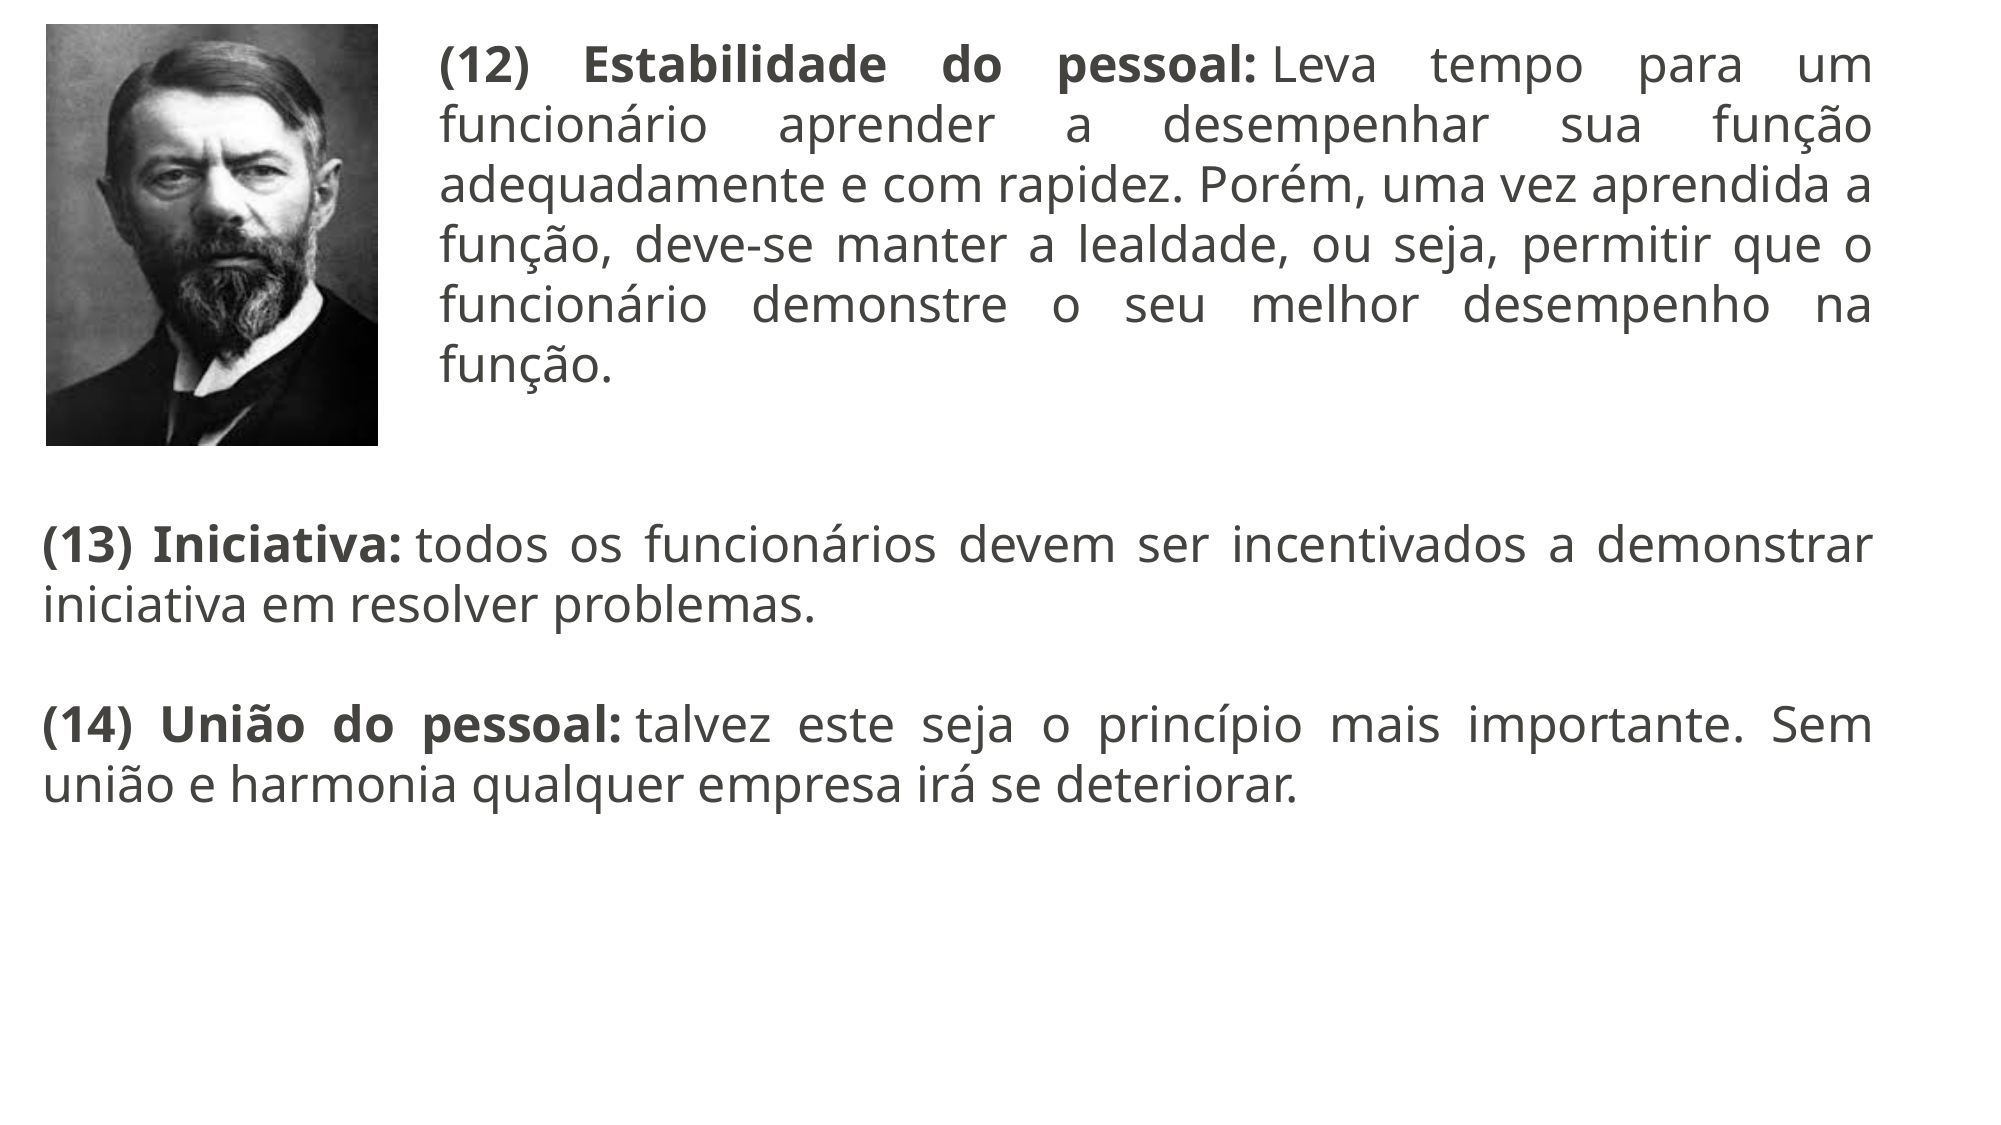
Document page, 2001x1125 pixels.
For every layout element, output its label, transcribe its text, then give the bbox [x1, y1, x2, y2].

picture [46, 24, 378, 446]
text_box (12) Estabilidade do pessoal: Leva tempo para um funcionário aprender a desempenhar sua função adequadamente e com rapidez. Porém, uma vez aprendida a função, deve-se manter a lealdade, ou seja, permitir que o funcionário demonstre o seu melhor desempenho na função. (13) Iniciativa: todos os funcionários devem ser incentivados a demonstrar iniciativa em resolver problemas. (14) União do pessoal: talvez este seja o princípio mais importante. Sem união e harmonia qualquer empresa irá se deteriorar. [27, 24, 1890, 820]
